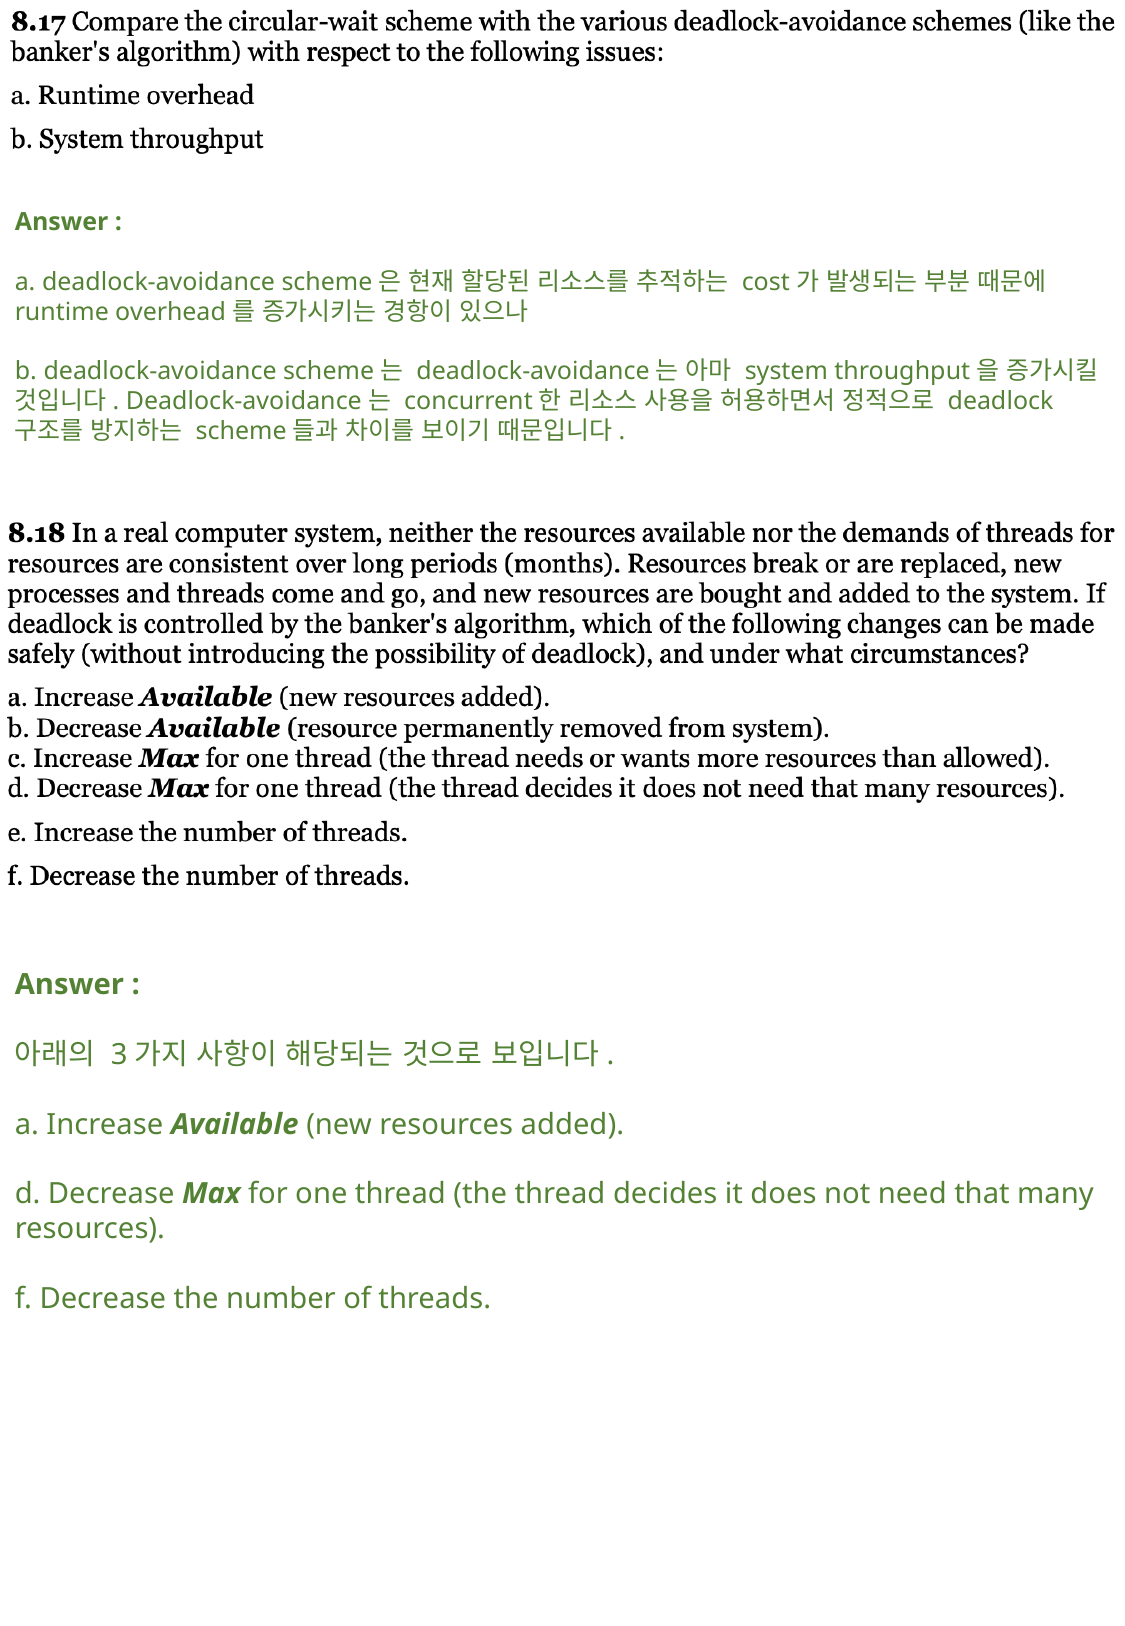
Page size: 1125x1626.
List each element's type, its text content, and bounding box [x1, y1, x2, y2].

picture [0, 0, 1125, 160]
text_box Answer : a. deadlock-avoidance scheme은 현재 할당된 리소스를 추적하는 cost가 발생되는 부분 때문에 runtime overhead를 증가시키는 경항이 있으나 b. deadlock-avoidance scheme는 deadlock-avoidance는 아마 system throughput을 증가시킬 것입니다. Deadlock-avoidance는 concurrent한 리소스 사용을 허용하면서 정적으로 deadlock 구조를 방지하는 scheme들과 차이를 보이기 때문입니다. [0, 197, 1125, 452]
picture [0, 512, 1125, 901]
text_box Answer : 아래의 3가지 사항이 해당되는 것으로 보입니다. a. Increase Available (new resources added). d. Decrease Max for one thread (the thread decides it does not need that many resources). f. Decrease the number of threads. [0, 957, 1125, 1323]
